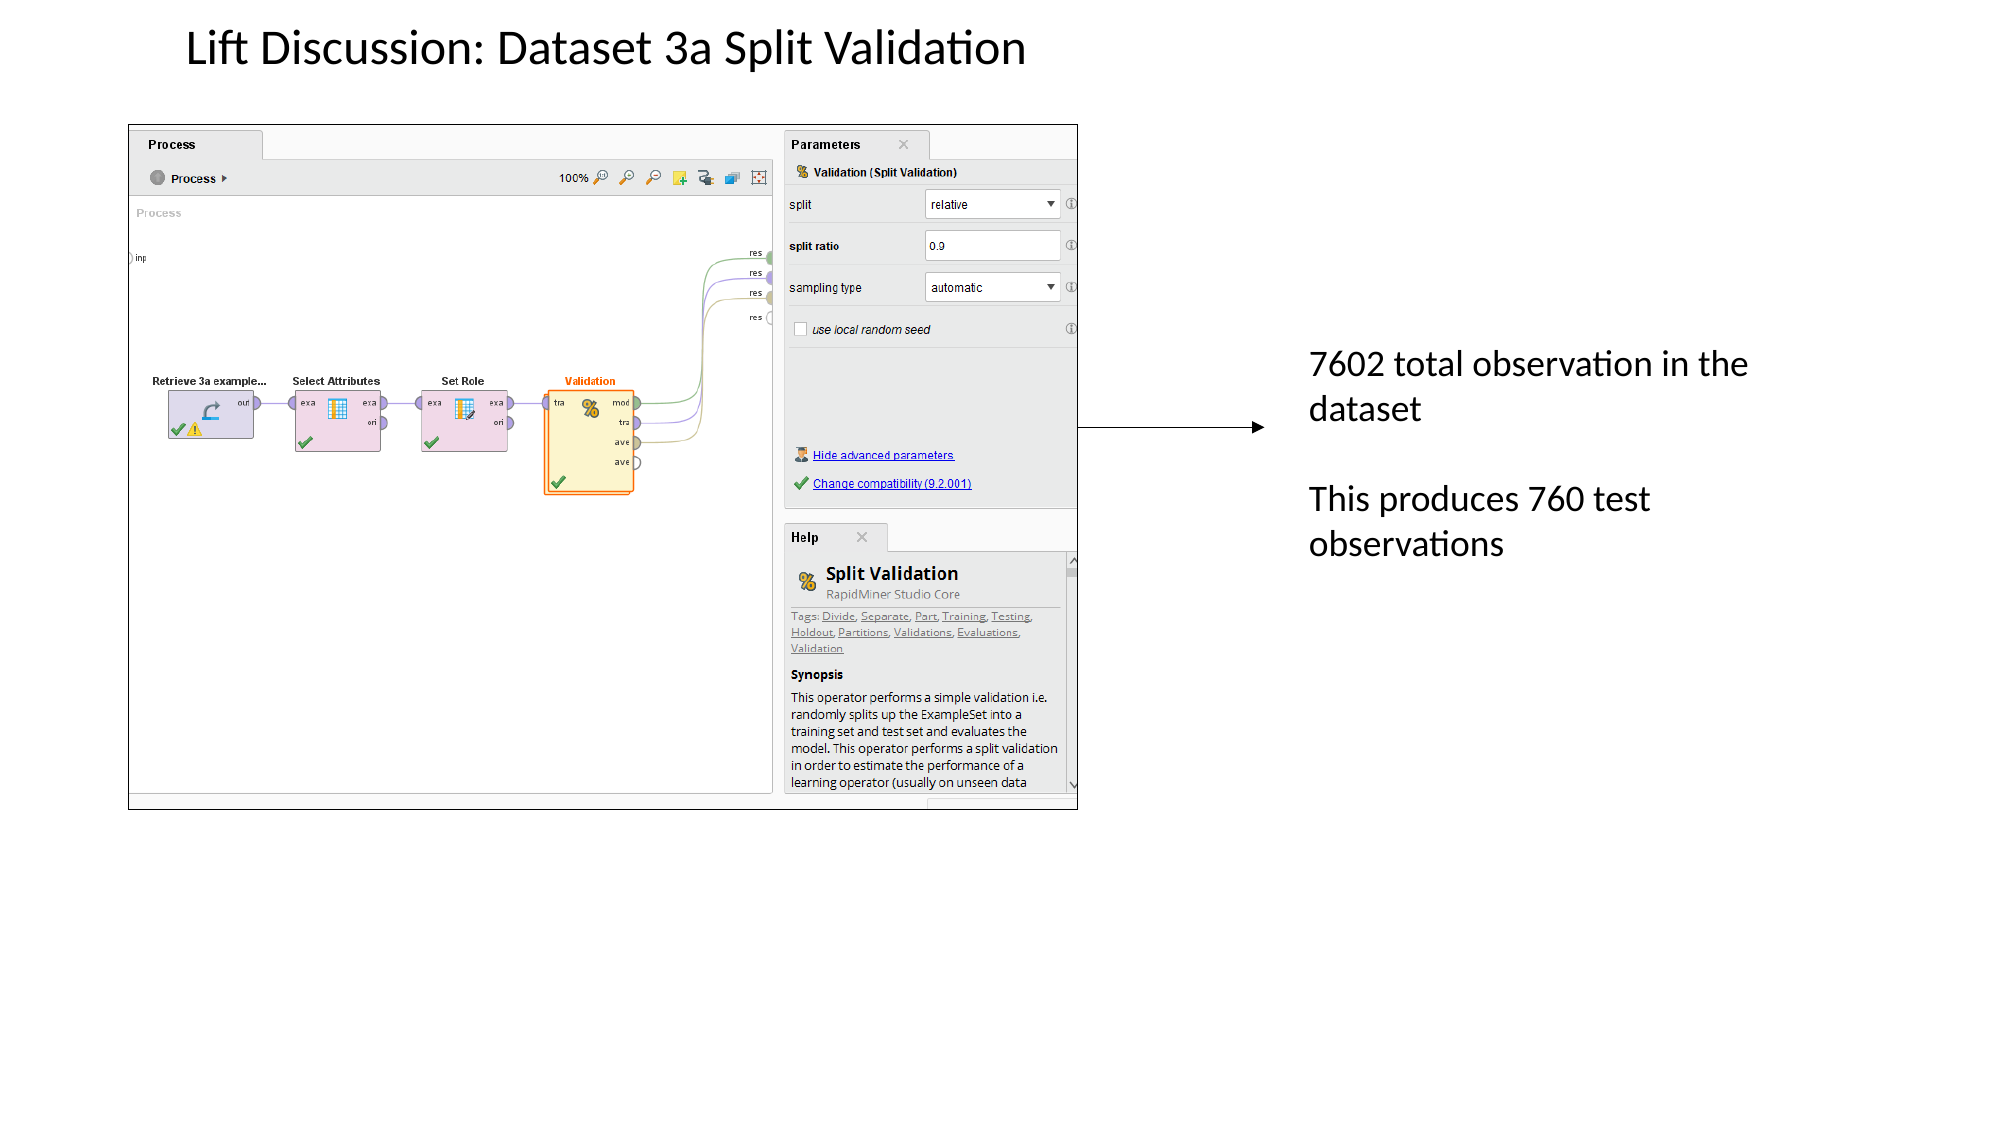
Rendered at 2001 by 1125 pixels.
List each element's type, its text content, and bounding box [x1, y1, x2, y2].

text_box 7602 total observation in the dataset This produces 760 test observations [1294, 331, 1851, 572]
picture [128, 124, 1078, 810]
text_box Lift Discussion: Dataset 3a Split Validation [171, 7, 1374, 83]
